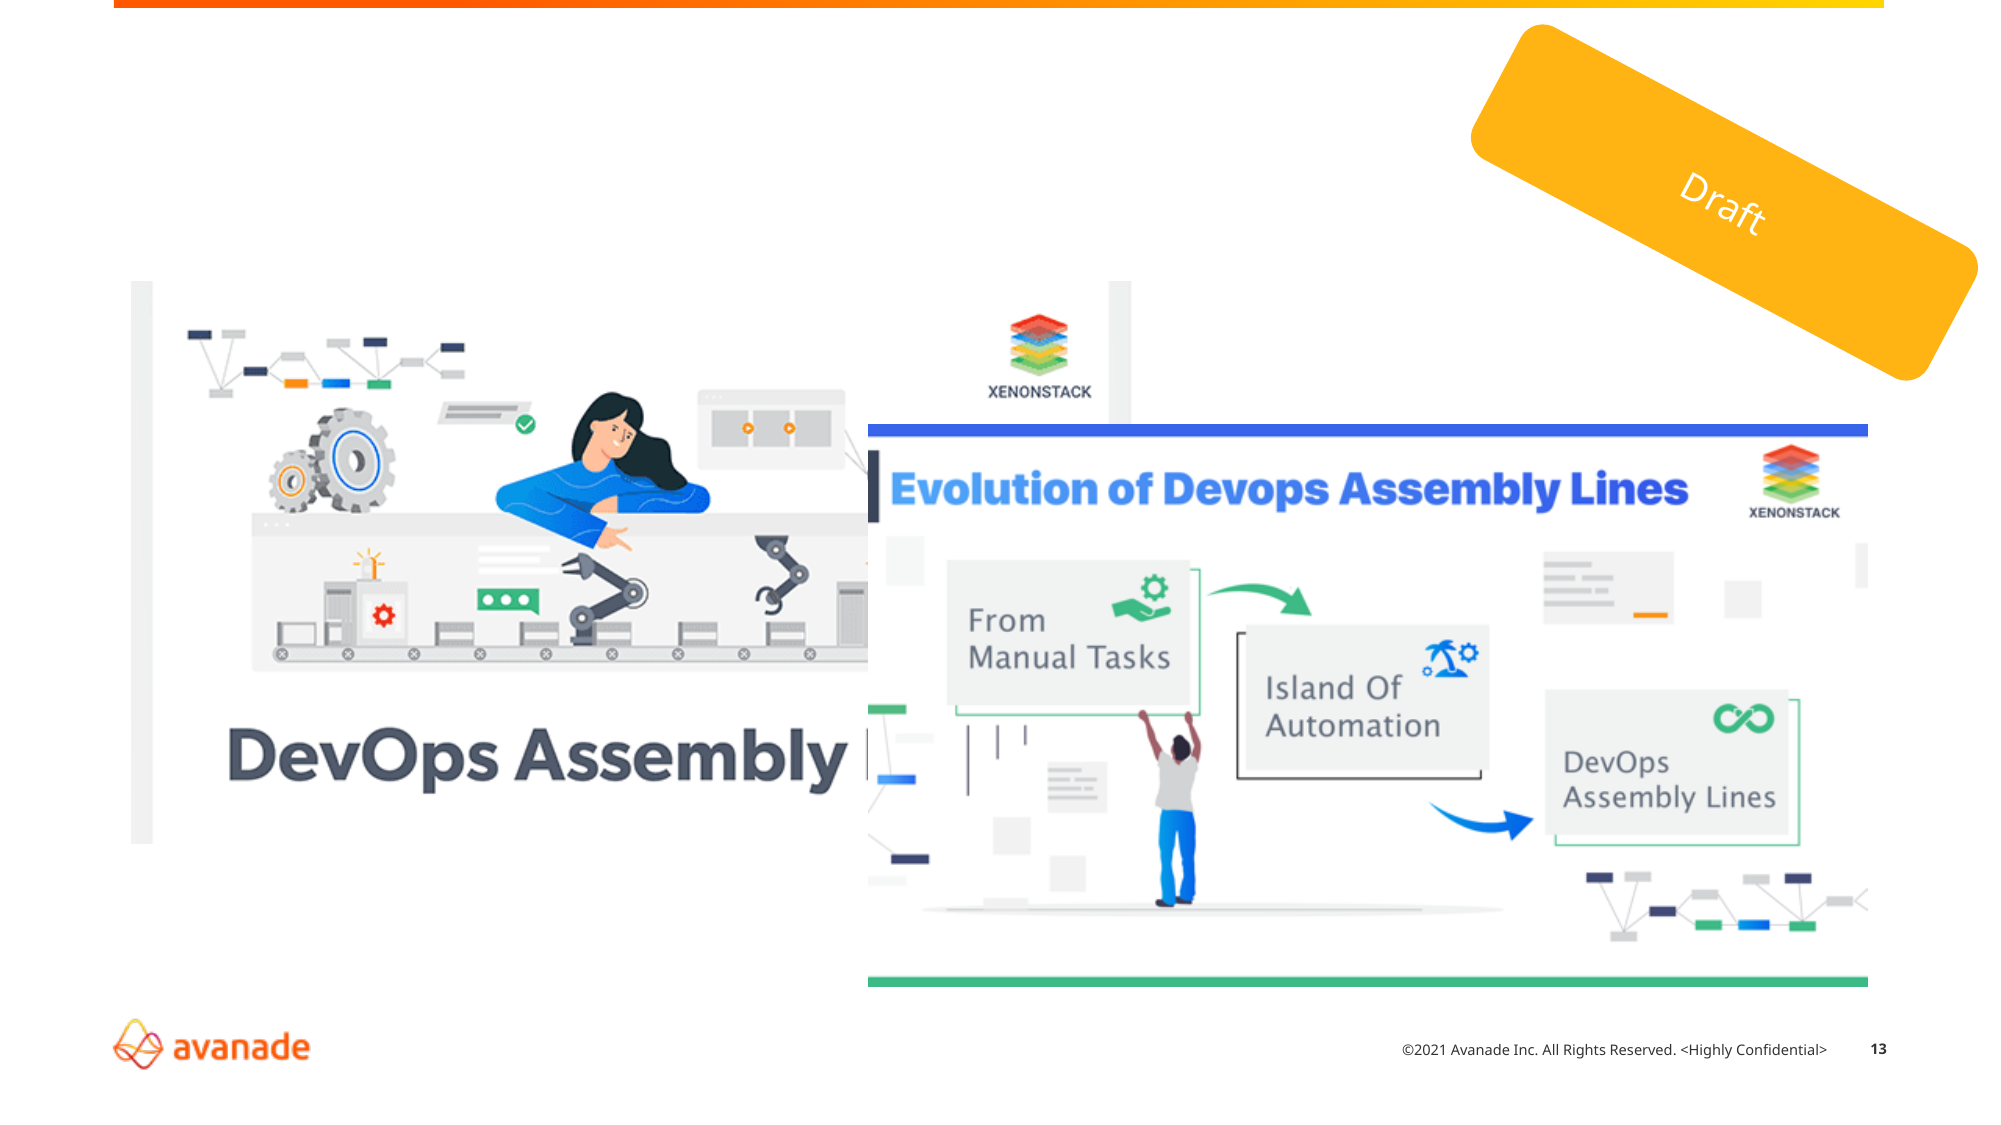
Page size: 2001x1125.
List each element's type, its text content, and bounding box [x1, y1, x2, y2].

picture [131, 281, 1869, 987]
text_box Draft [1469, 23, 1979, 382]
picture [93, 999, 339, 1090]
